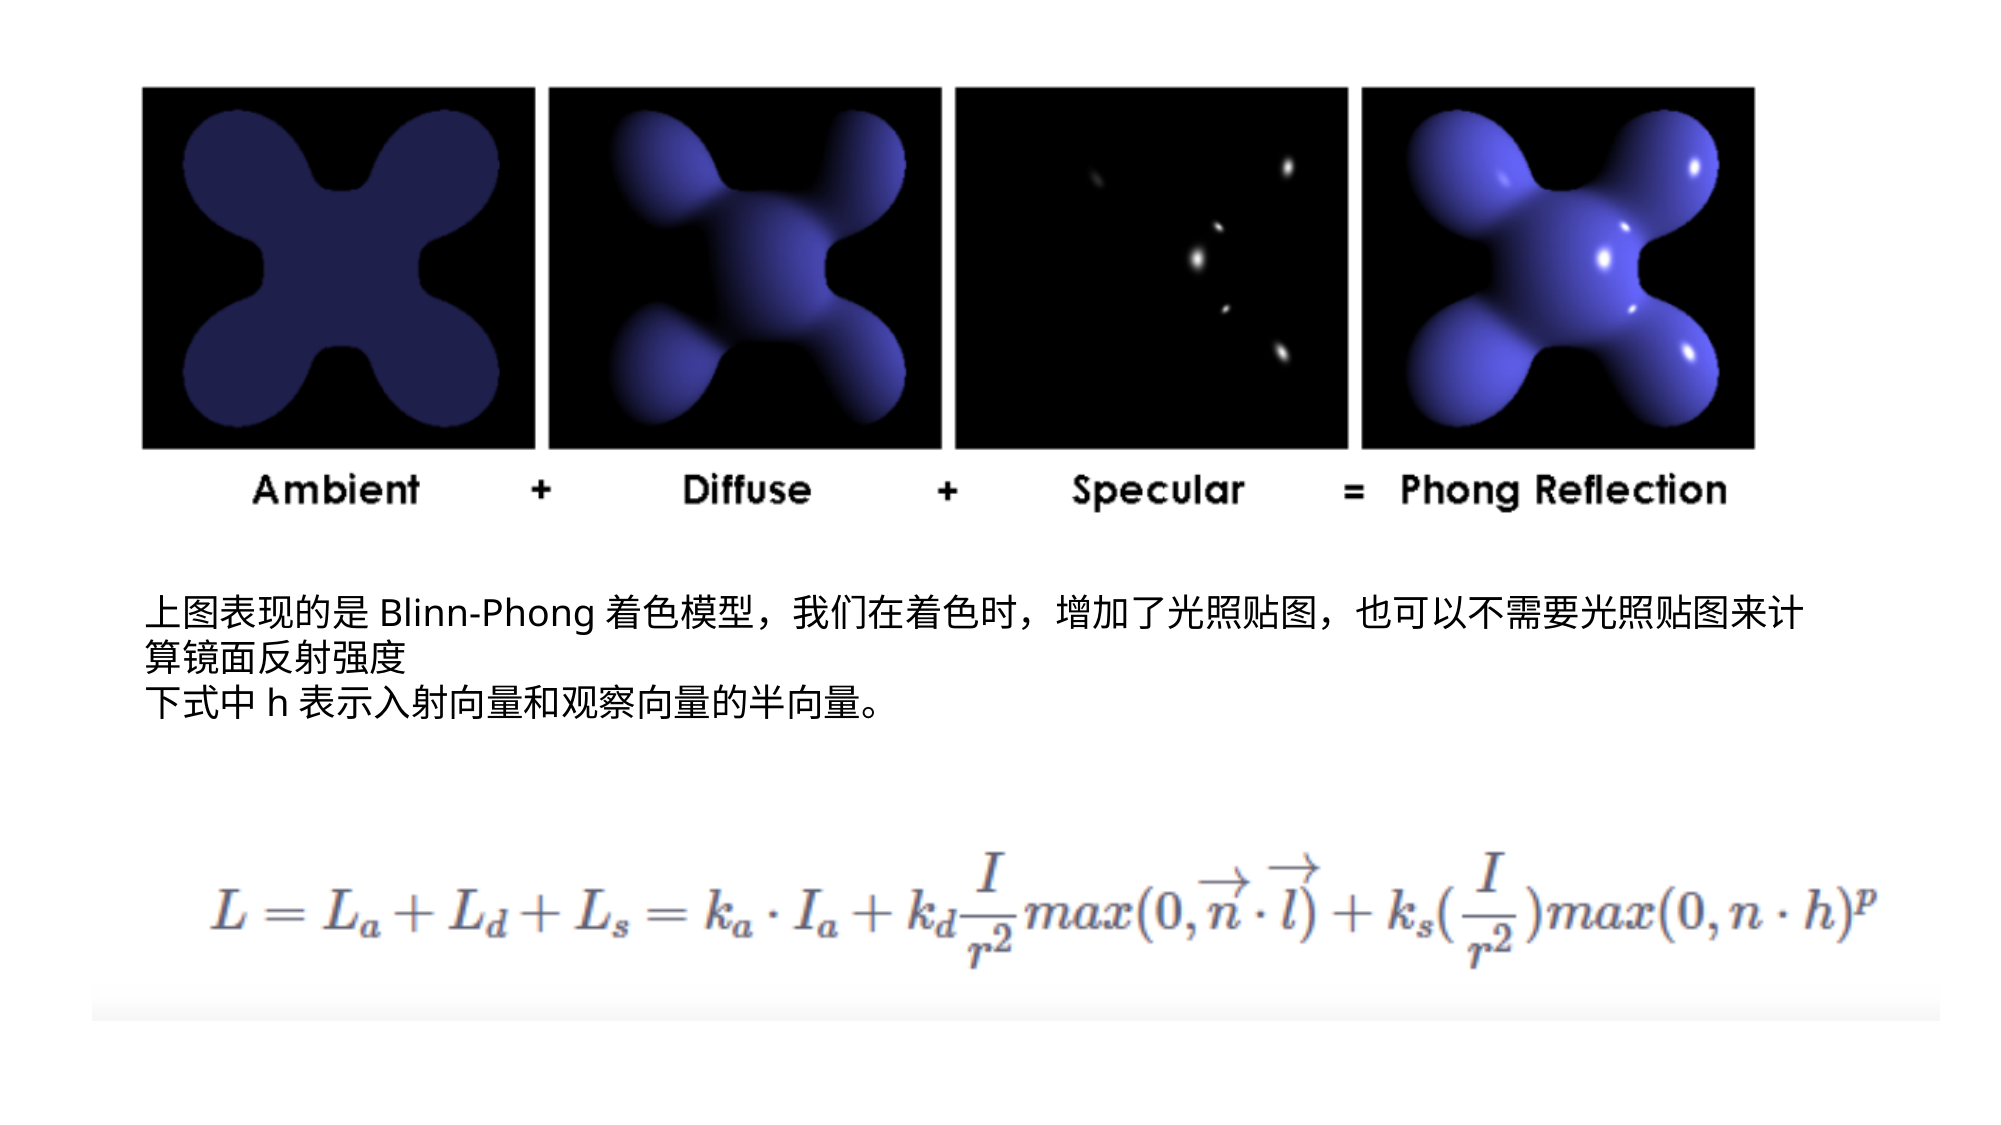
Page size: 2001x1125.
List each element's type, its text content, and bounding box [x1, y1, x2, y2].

text_box 上图表现的是Blinn-Phong着色模型，我们在着色时，增加了光照贴图，也可以不需要光照贴图来计算镜面反射强度 下式中h表示入射向量和观察向量的半向量。 [129, 581, 1855, 731]
picture [92, 799, 1940, 1021]
picture [129, 60, 1781, 544]
